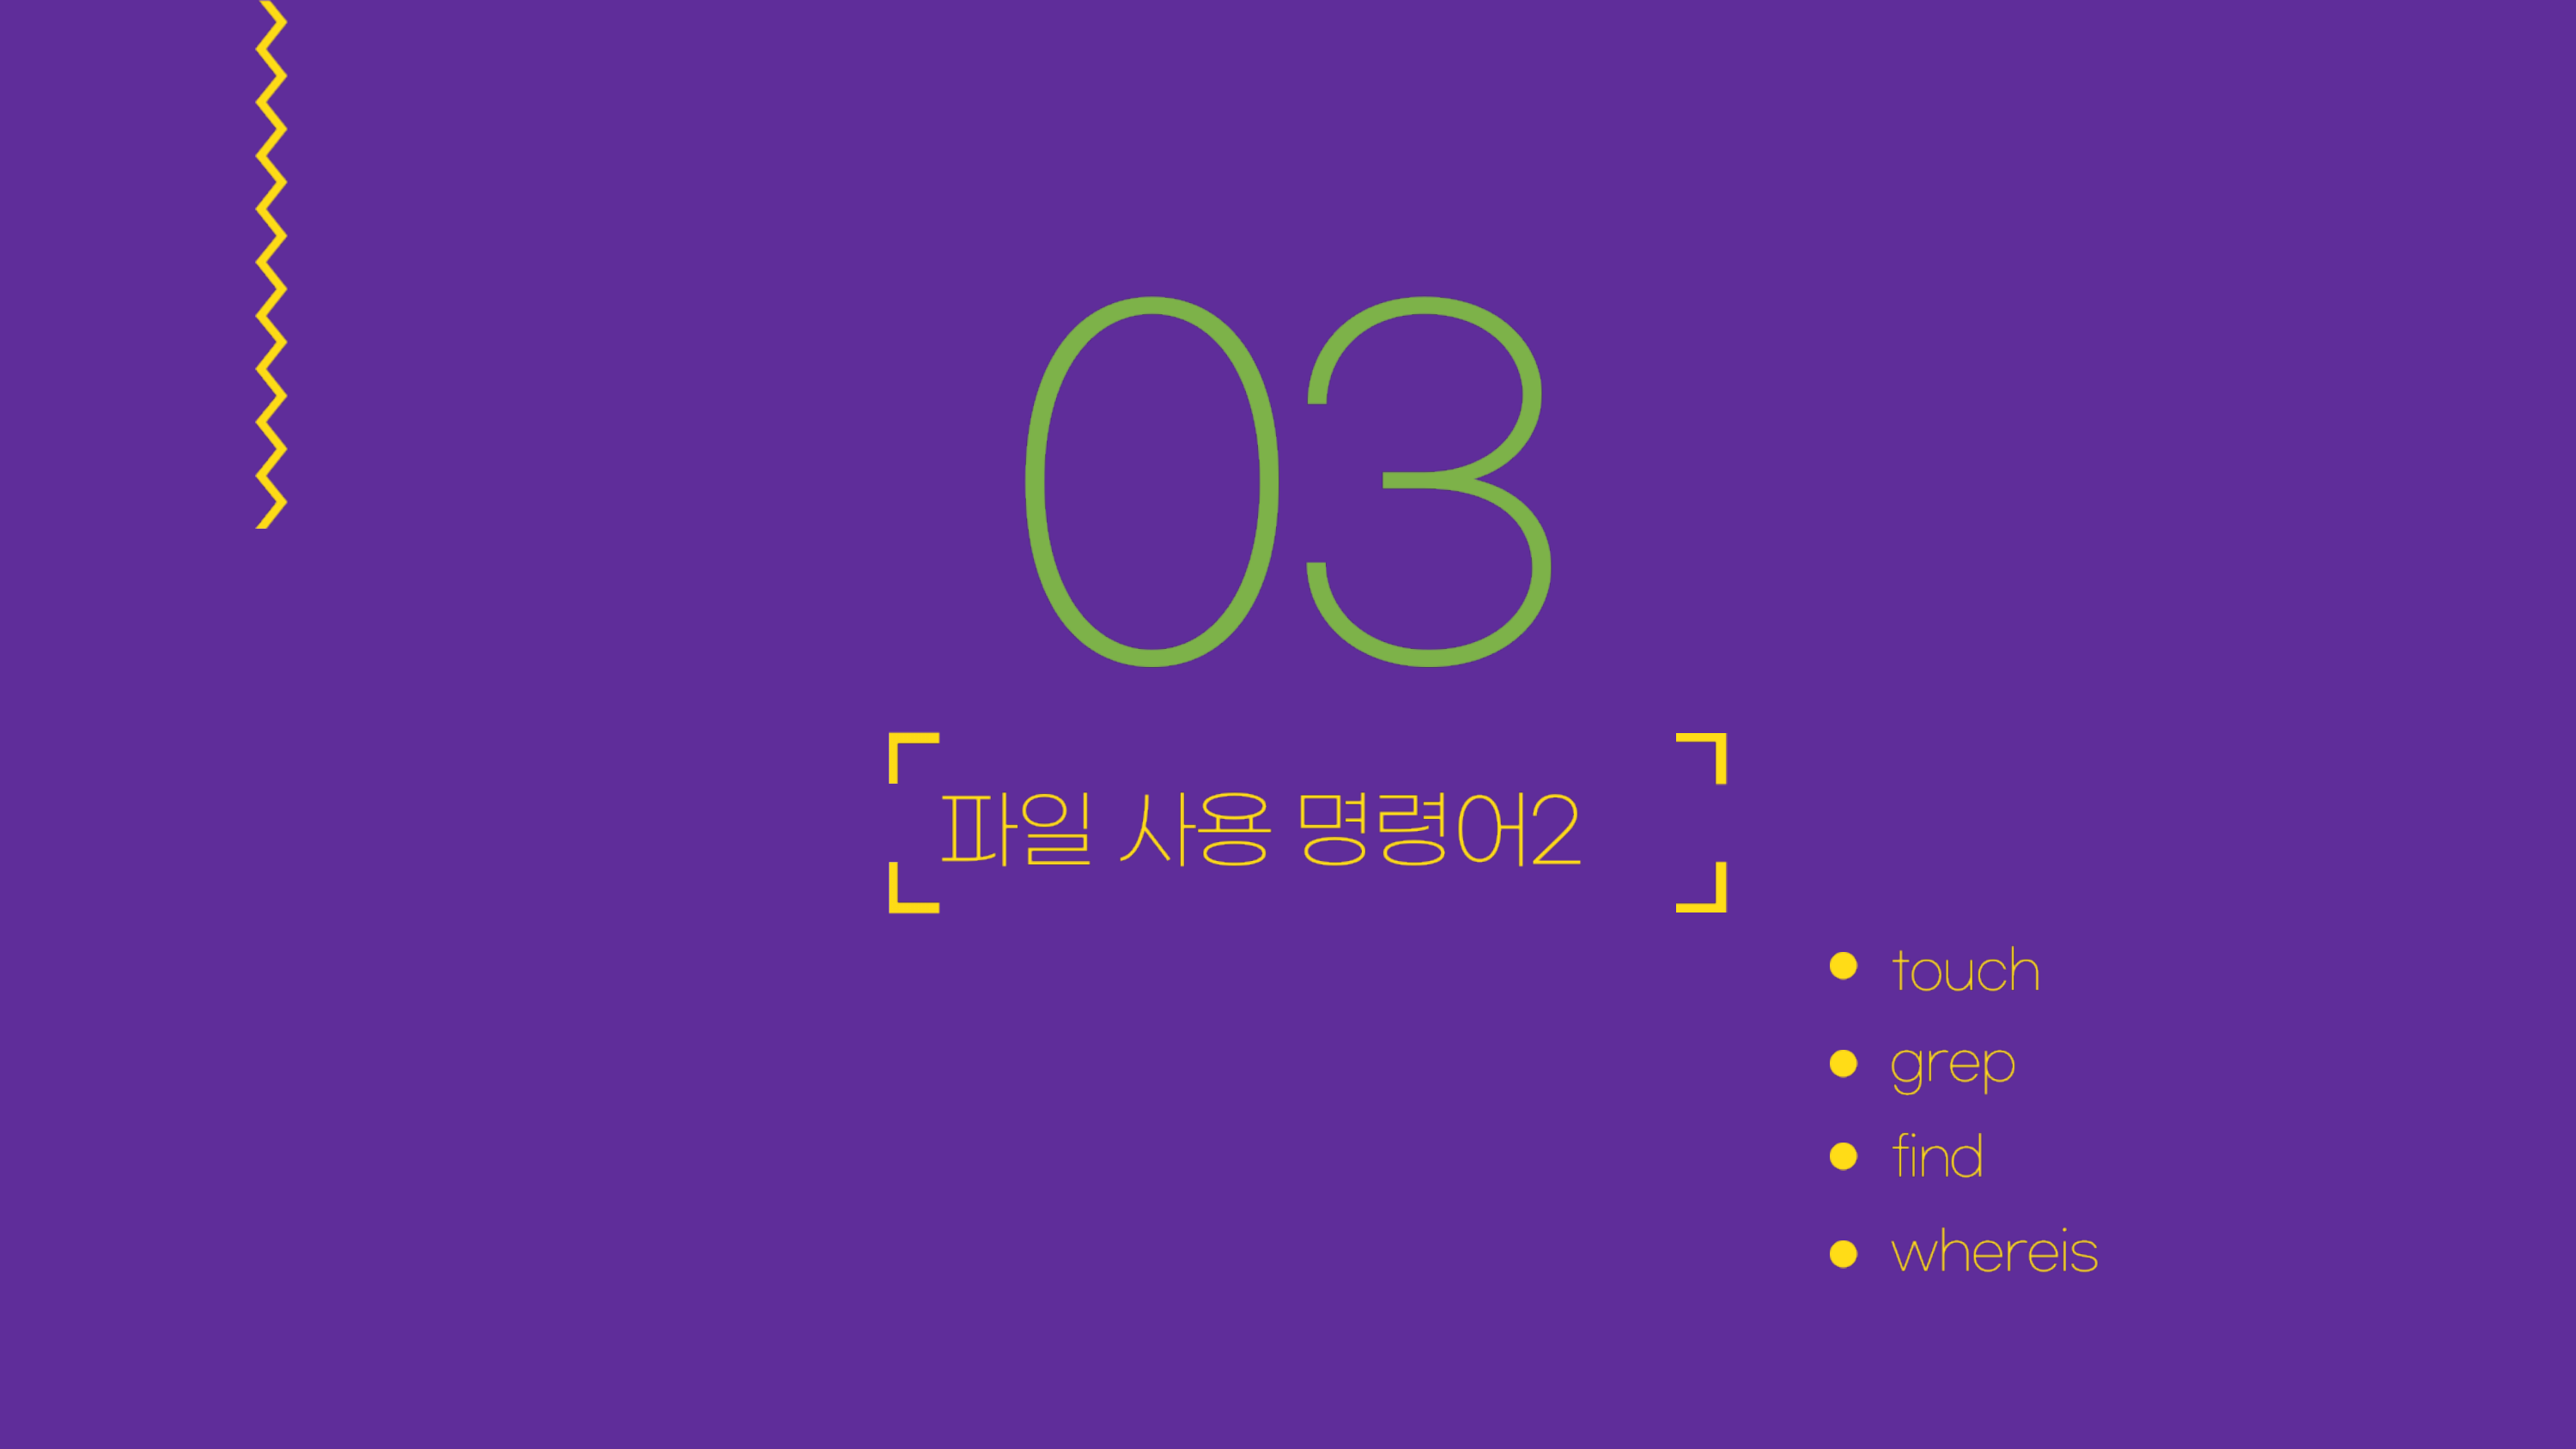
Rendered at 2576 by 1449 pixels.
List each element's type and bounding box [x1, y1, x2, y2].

text_box [7, 247, 536, 281]
picture [256, 1, 287, 247]
text_box [1830, 1050, 1858, 1078]
text_box [1676, 860, 1728, 913]
text_box [1830, 952, 1858, 980]
text_box [1830, 1240, 1858, 1269]
picture [818, 143, 1755, 906]
text_box [888, 731, 940, 784]
picture [1878, 923, 2123, 1319]
text_box [1676, 733, 1728, 785]
text_box [1830, 1143, 1858, 1171]
picture [256, 281, 287, 528]
text_box [888, 862, 940, 914]
